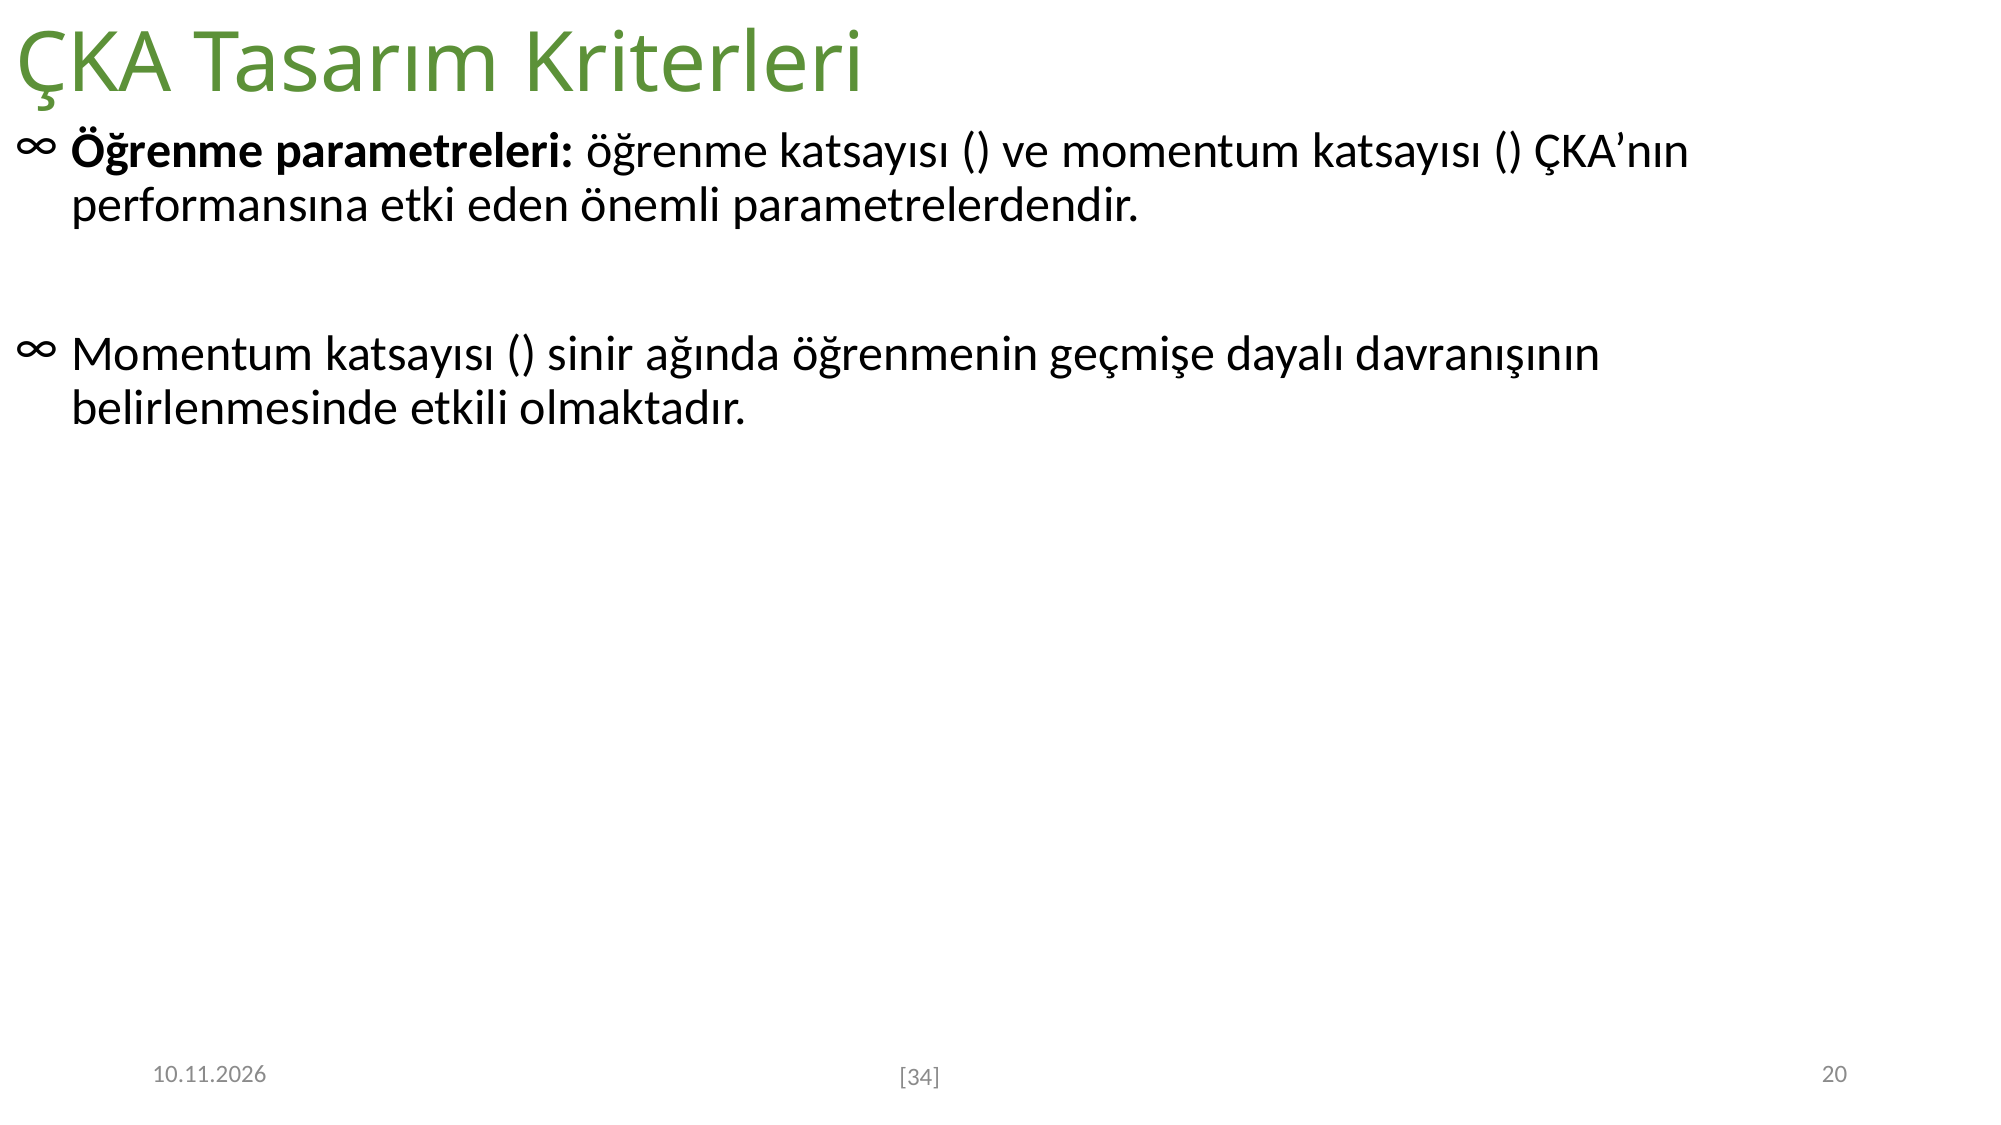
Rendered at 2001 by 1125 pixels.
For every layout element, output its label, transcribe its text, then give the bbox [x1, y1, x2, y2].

slide_number 20 [1412, 1042, 1863, 1103]
text_box [34] [884, 1045, 1086, 1106]
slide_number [137, 1042, 588, 1103]
title ÇKA Tasarım Kriterleri [0, 0, 1346, 117]
